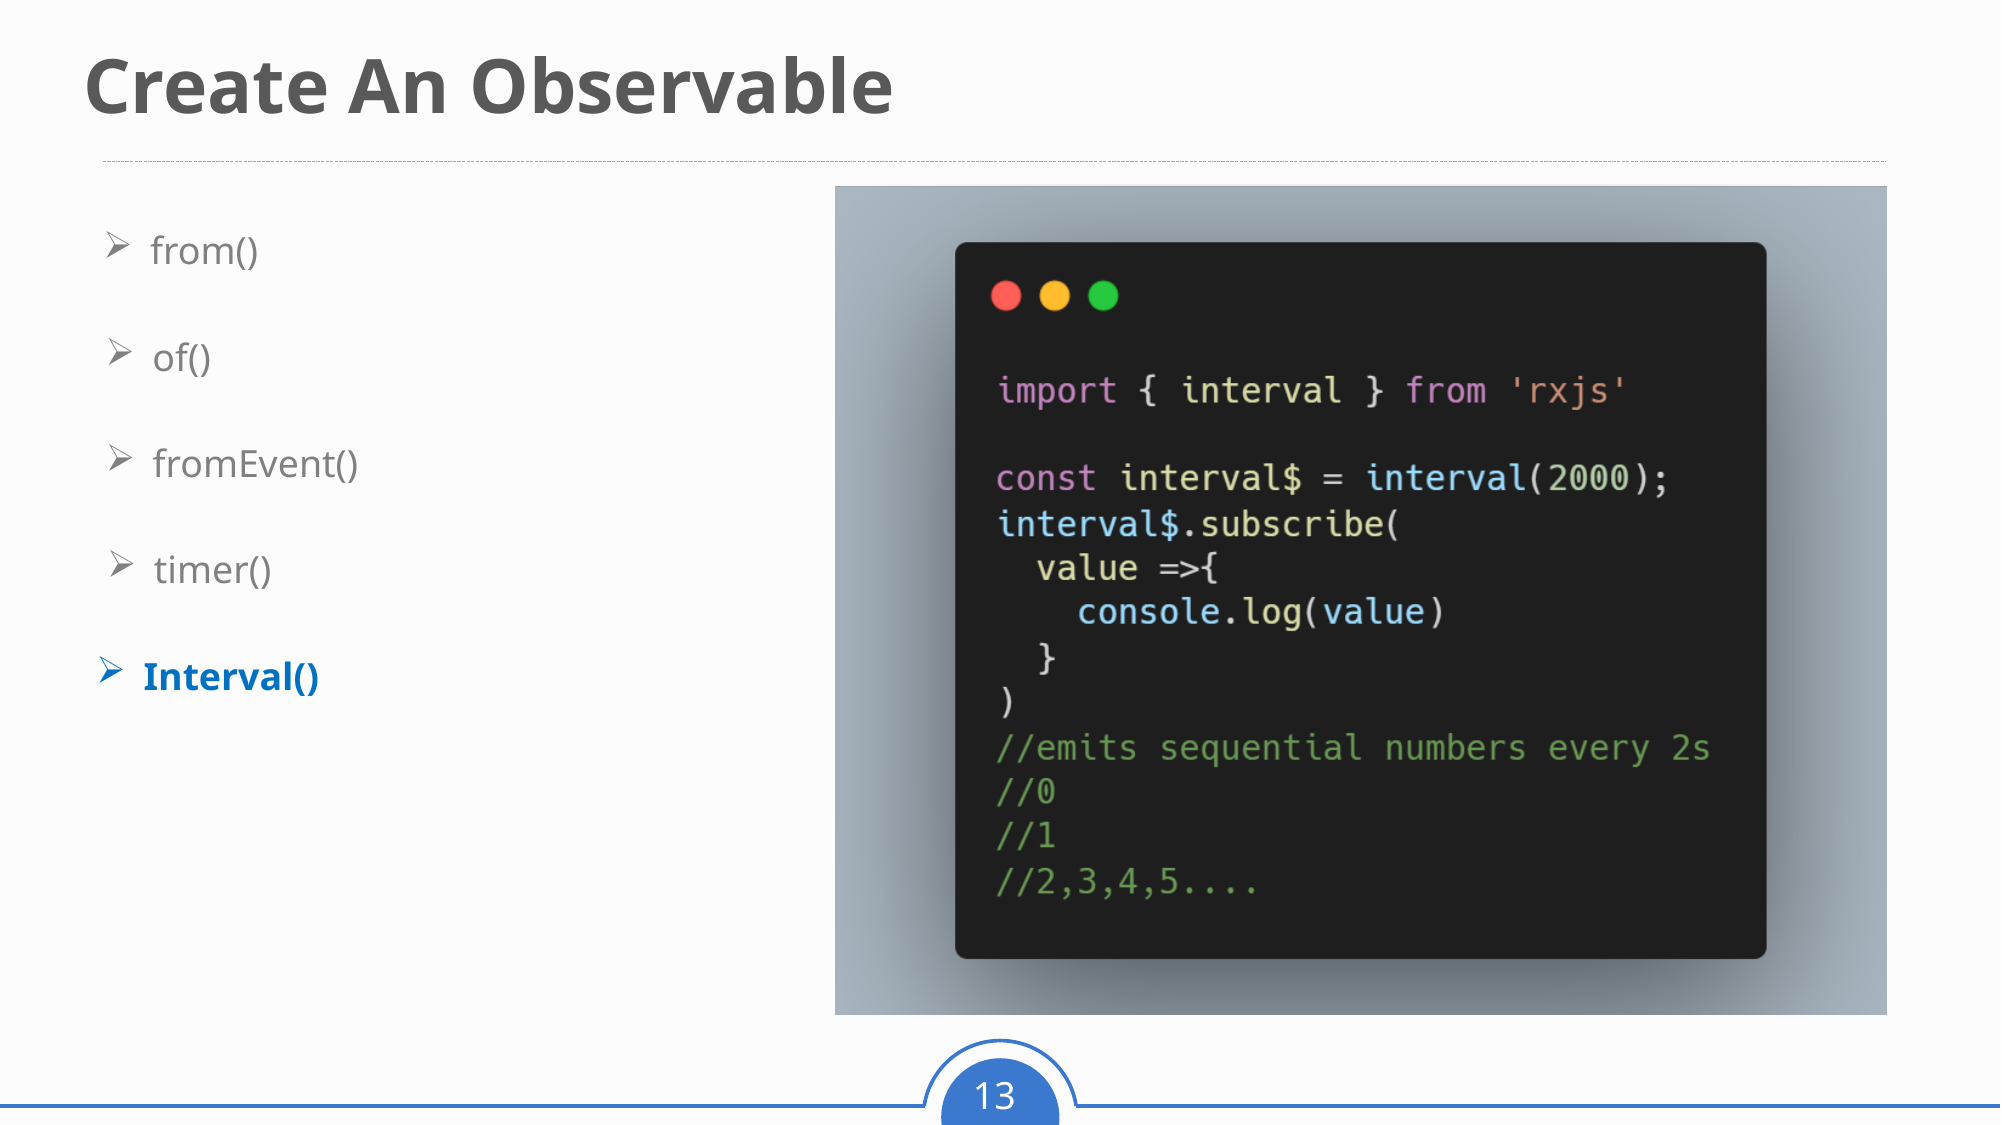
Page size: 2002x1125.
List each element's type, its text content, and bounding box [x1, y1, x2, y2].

text_box Interval() [81, 645, 334, 705]
text_box Create An Observable [68, 30, 910, 136]
text_box from() [88, 219, 273, 280]
text_box of() [90, 326, 226, 386]
text_box fromEvent() [91, 432, 374, 493]
picture [834, 184, 1887, 1015]
text_box timer() [92, 538, 287, 599]
